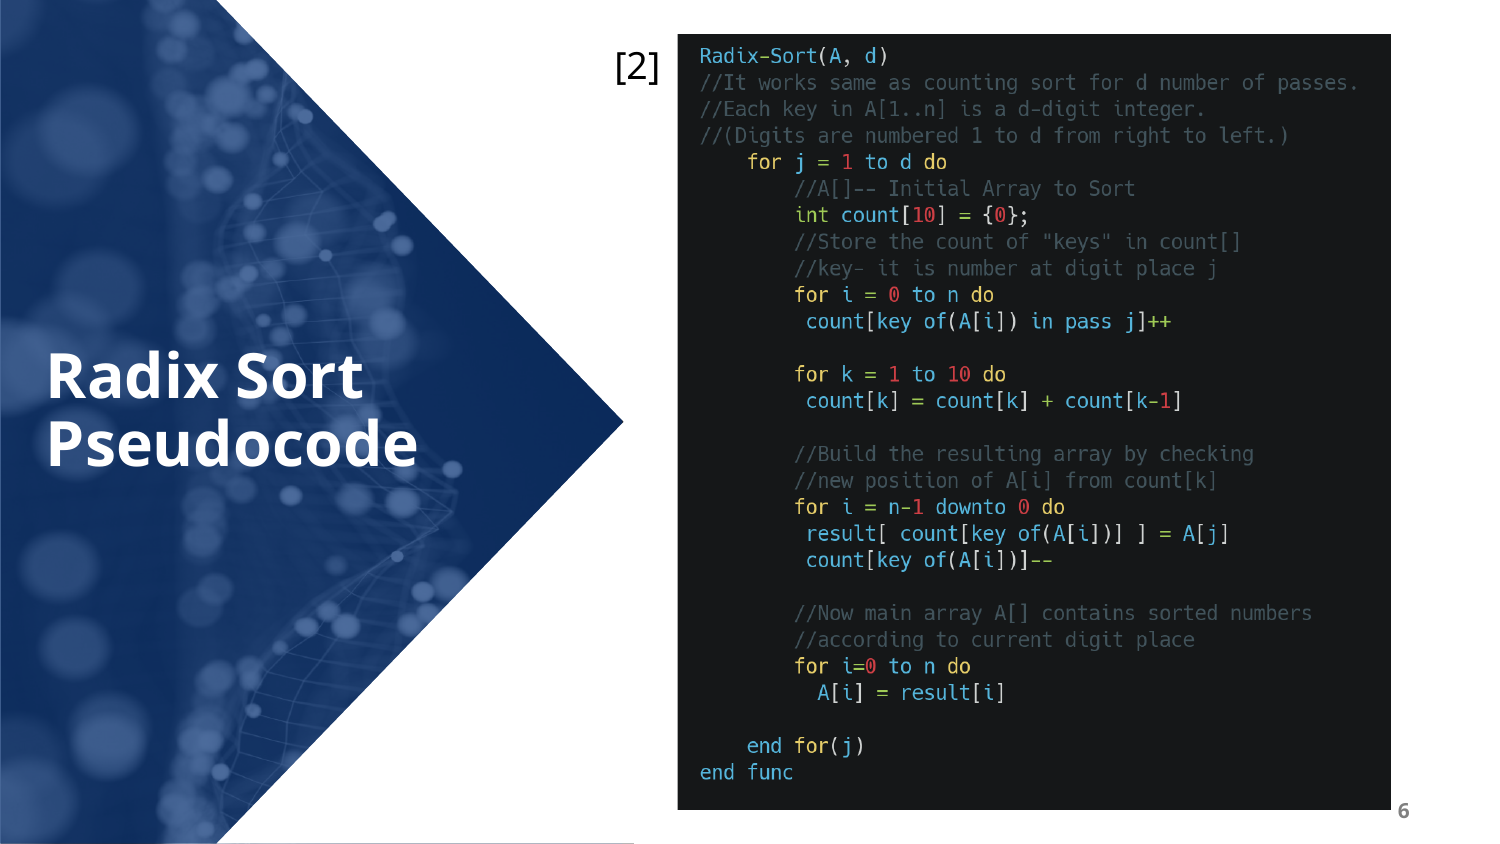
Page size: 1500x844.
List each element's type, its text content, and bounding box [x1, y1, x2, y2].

picture [677, 34, 1391, 810]
title Radix Sort Pseudocode [31, 335, 441, 490]
text_box [2] [599, 34, 676, 95]
